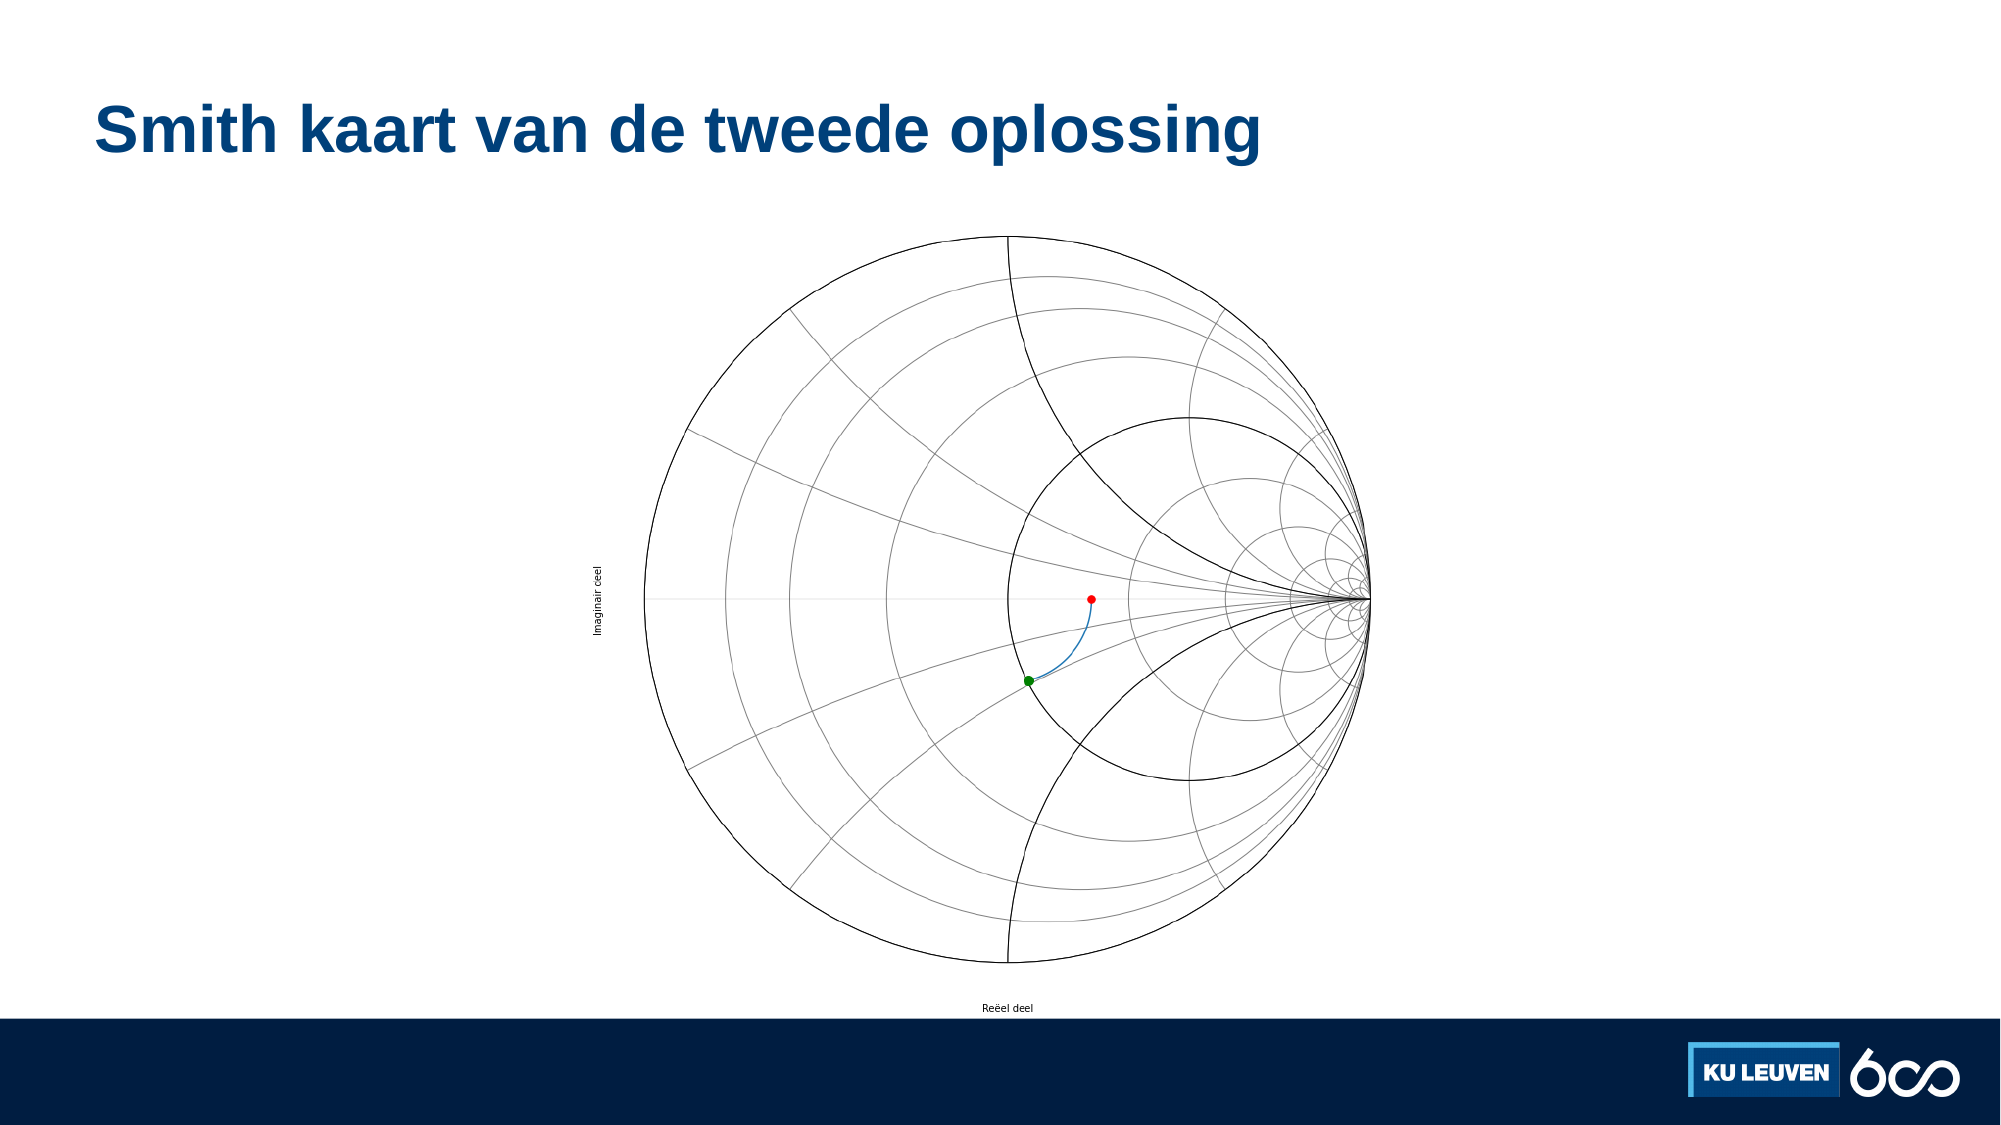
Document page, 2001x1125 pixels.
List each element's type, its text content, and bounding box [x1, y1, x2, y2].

picture [1688, 1042, 1960, 1097]
picture [587, 193, 1413, 1019]
title Smith kaart van de tweede oplossing [94, 94, 1900, 186]
